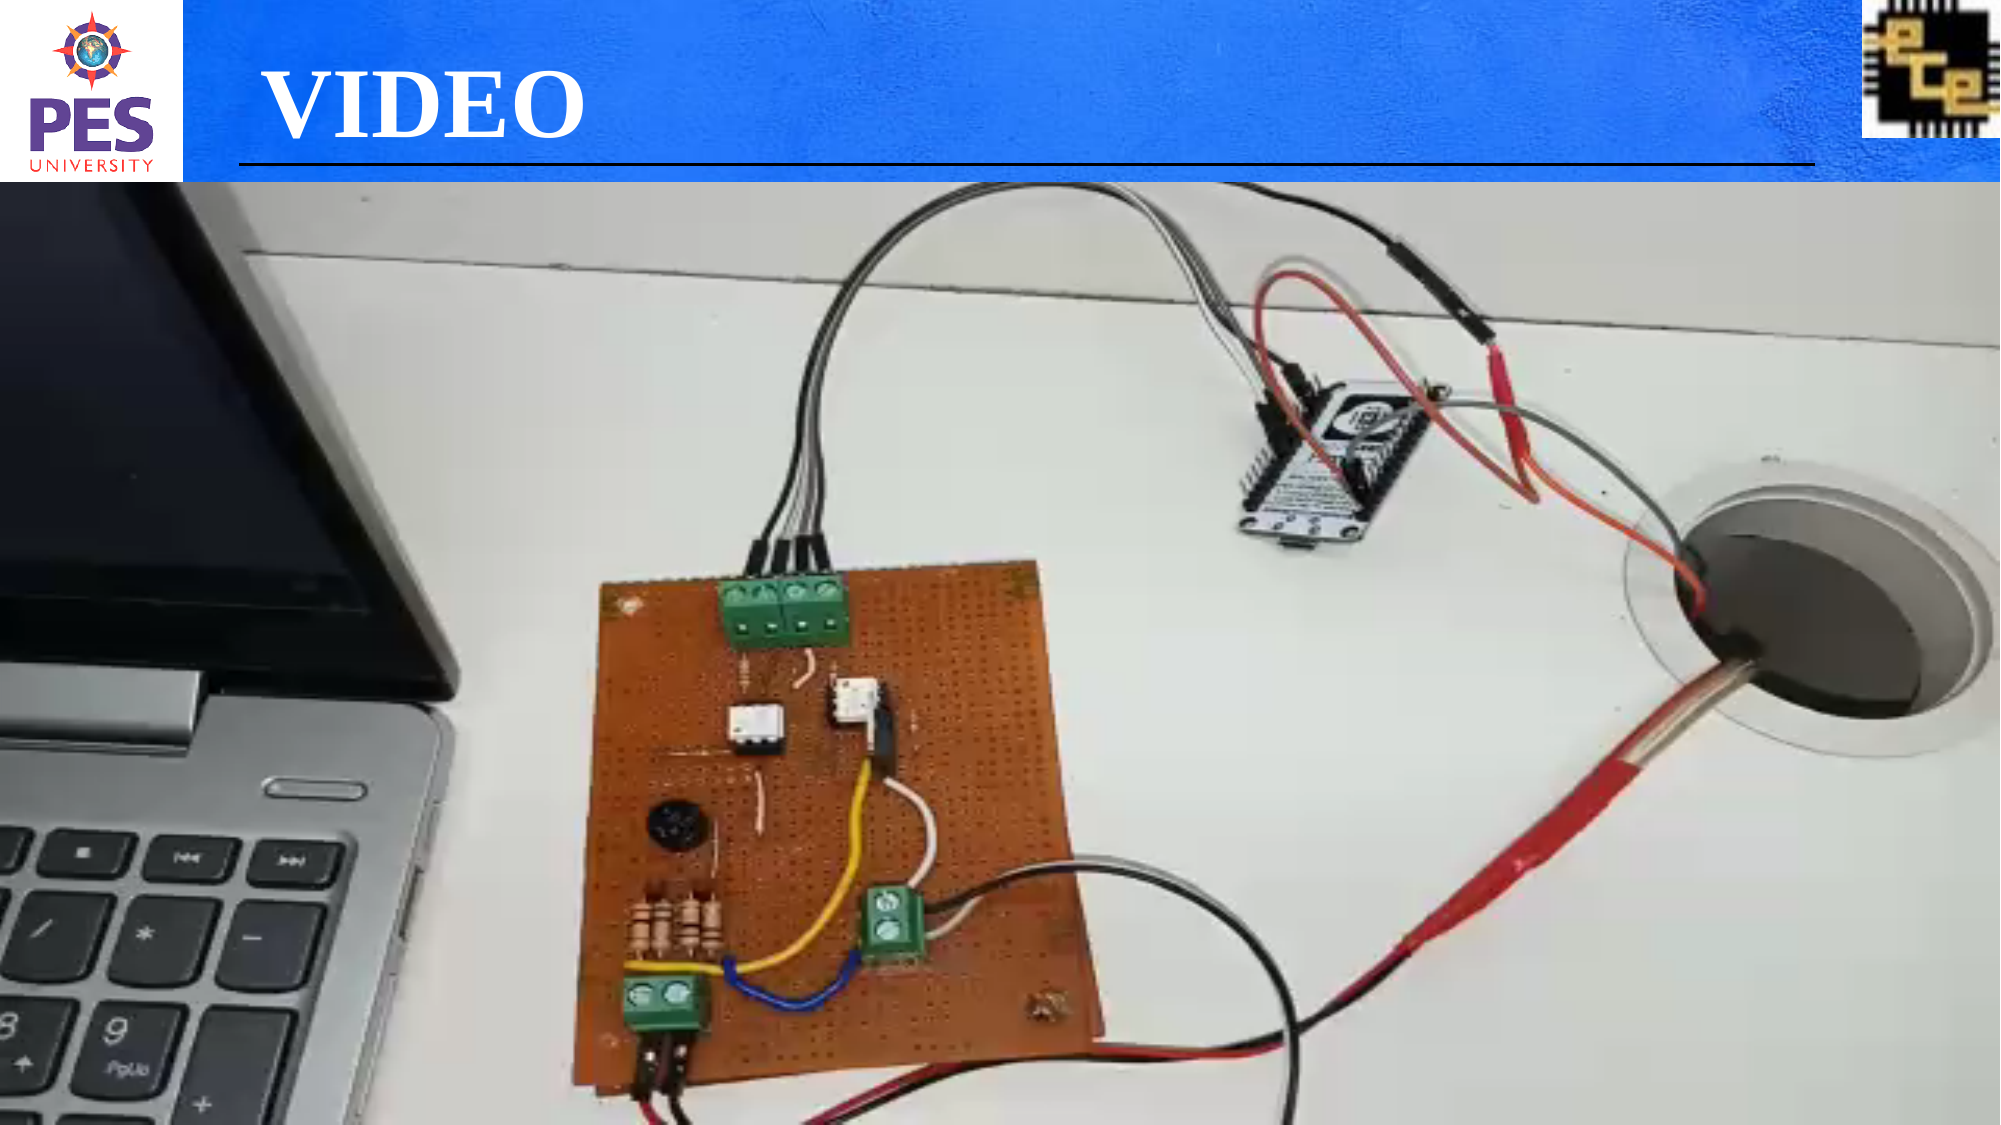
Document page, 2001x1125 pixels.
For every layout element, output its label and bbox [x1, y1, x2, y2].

text_box [0, 182, 2000, 1125]
picture [0, 0, 2000, 182]
